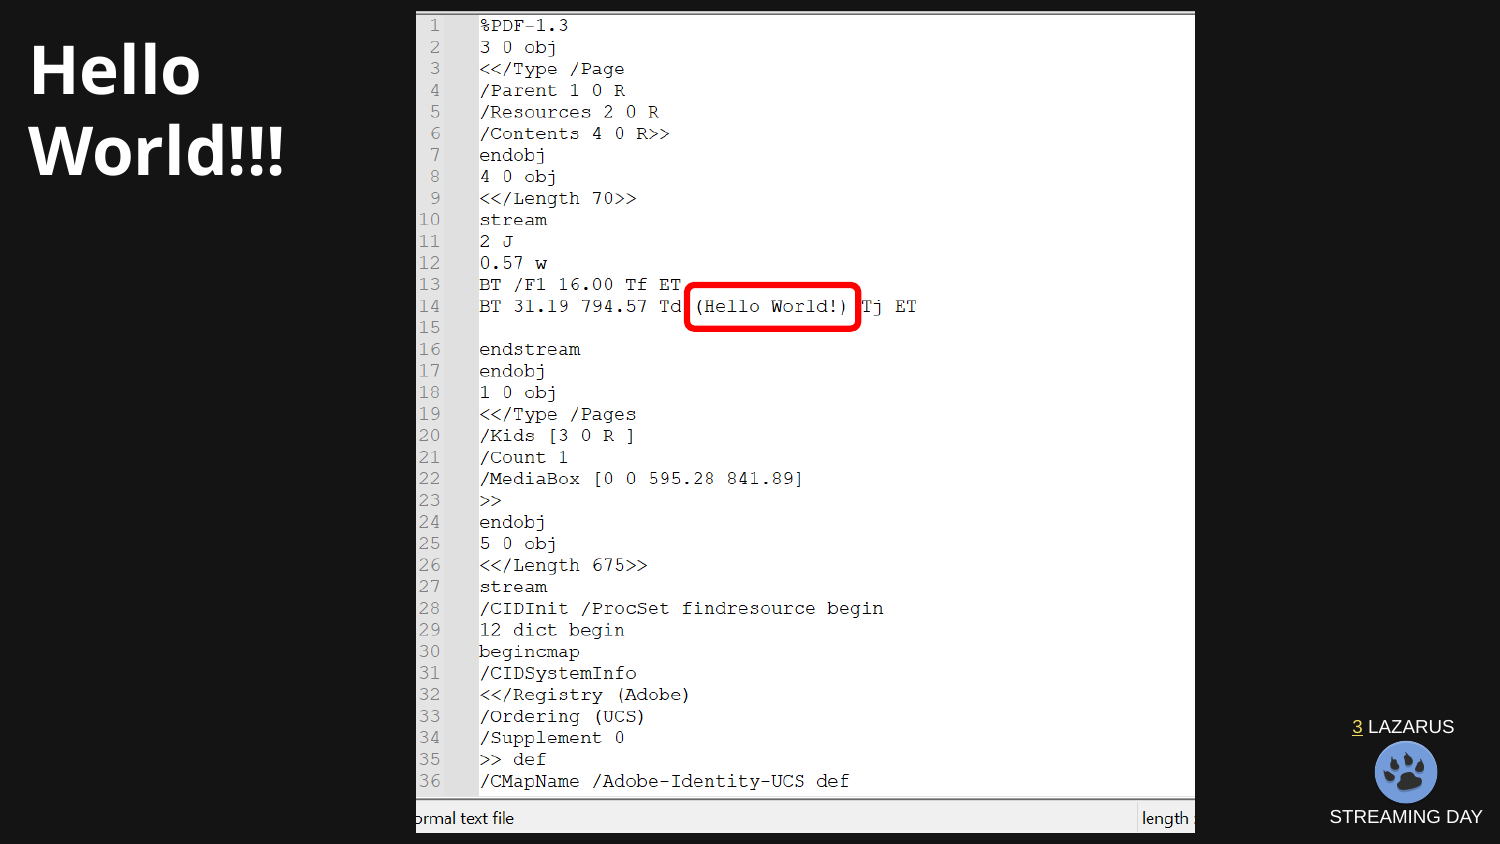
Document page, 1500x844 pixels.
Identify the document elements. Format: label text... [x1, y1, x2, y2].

picture [416, 11, 1195, 833]
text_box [1312, 699, 1500, 844]
title Hello World!!! [13, 12, 413, 150]
